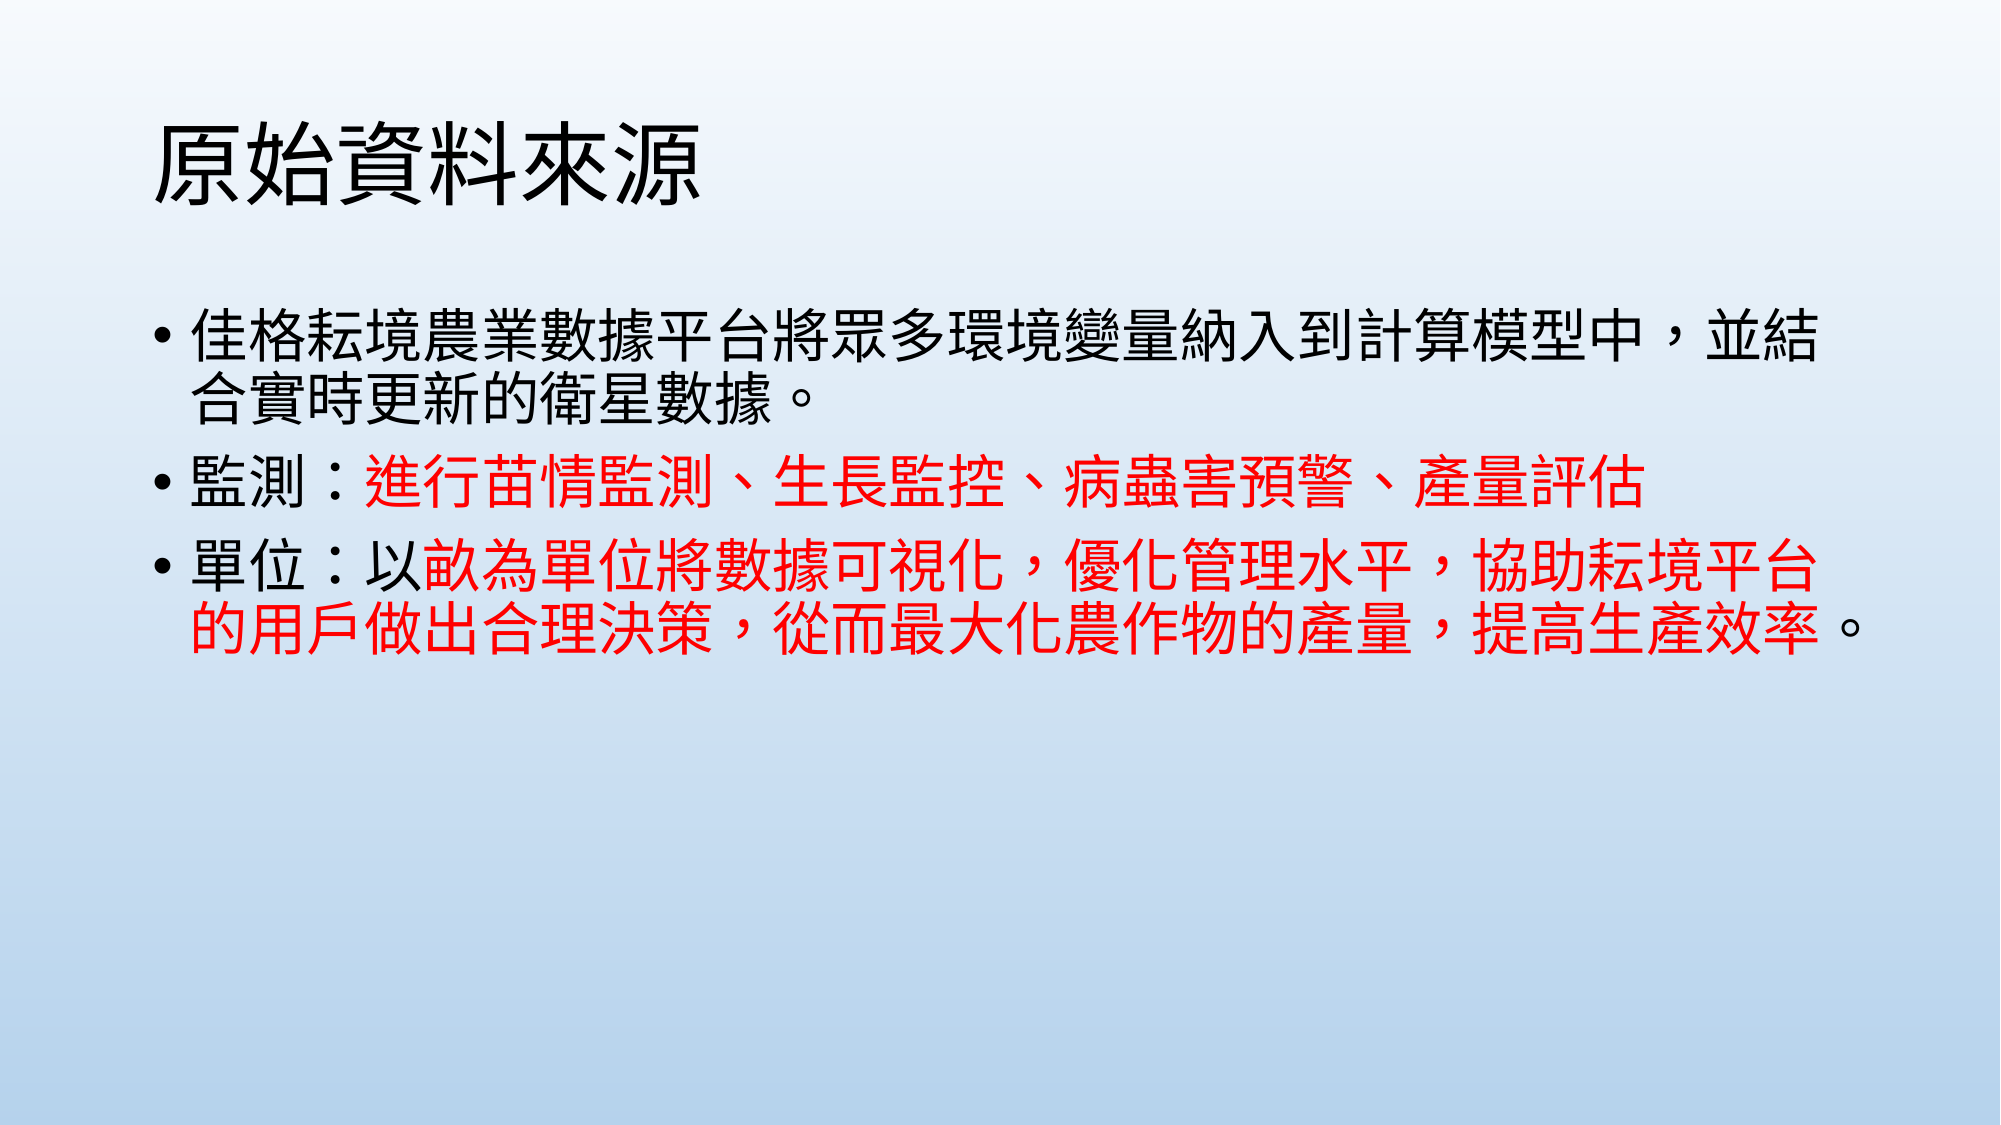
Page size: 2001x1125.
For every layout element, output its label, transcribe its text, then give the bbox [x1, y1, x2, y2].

list 佳格耘境農業數據平台將眾多環境變量納入到計算模型中，並結合實時更新的衛星數據。 監測：進行苗情監測、生長監控、病蟲害預警、產量評估 單位：以畝為單位將數據可視化，優化管理水平，協助耘境平台的用戶做出合理決策，從而最大化農作物的產量，提高生產效率。 [137, 299, 1863, 1014]
title 原始資料來源 [137, 59, 1863, 278]
